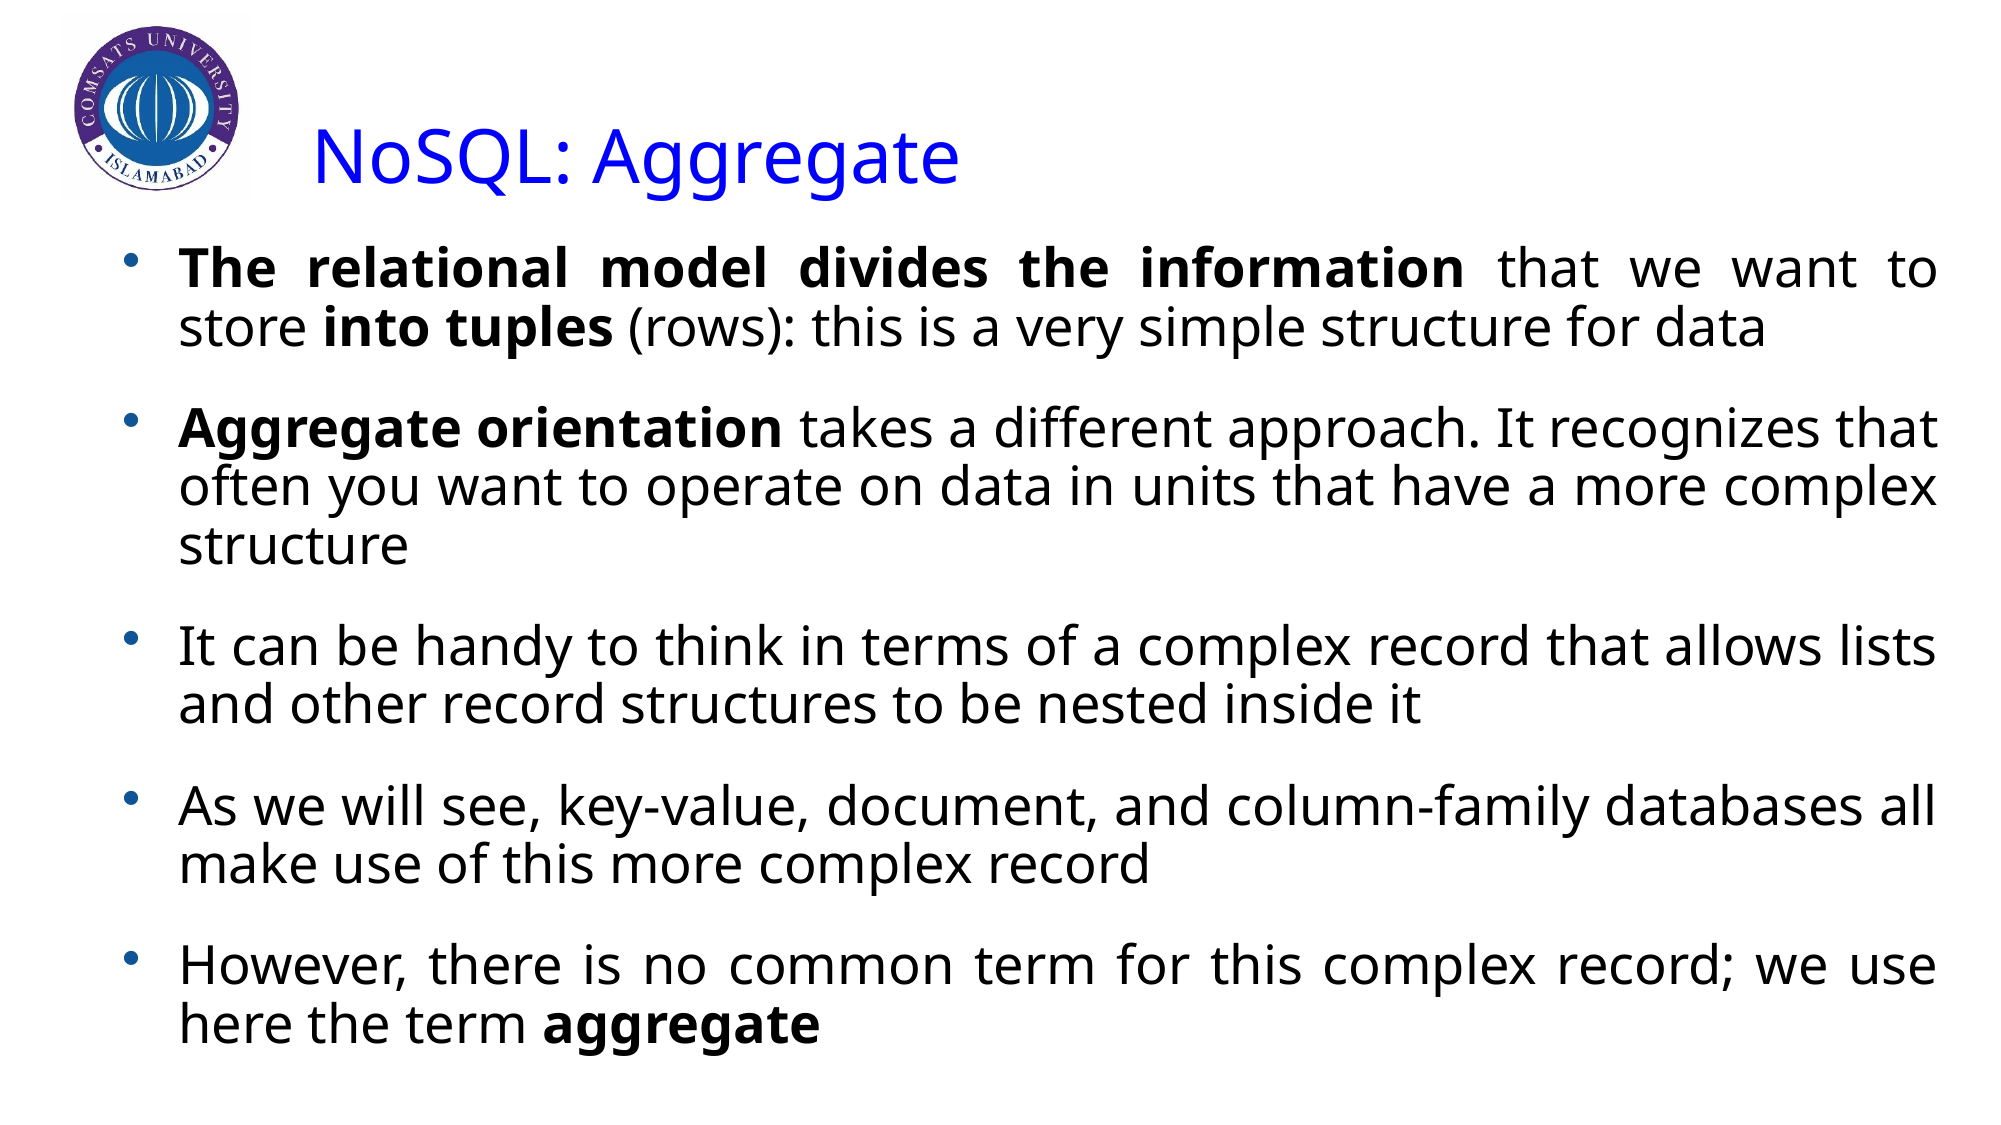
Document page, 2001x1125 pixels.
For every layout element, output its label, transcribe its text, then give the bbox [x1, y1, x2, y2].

title NoSQL: Aggregate [296, 77, 1647, 231]
picture [62, 12, 250, 200]
list The relational model divides the information that we want to store into tuples (rows): this is a very simple structure for data Aggregate orientation takes a different approach. It recognizes that often you want to operate on data in units that have a more complex structure It can be handy to think in terms of a complex record that allows lists and other record structures to be nested inside it As we will see, key-value, document, and column-family databases all make use of this more complex record However, there is no common term for this complex record; we use here the term aggregate [107, 233, 1956, 1104]
